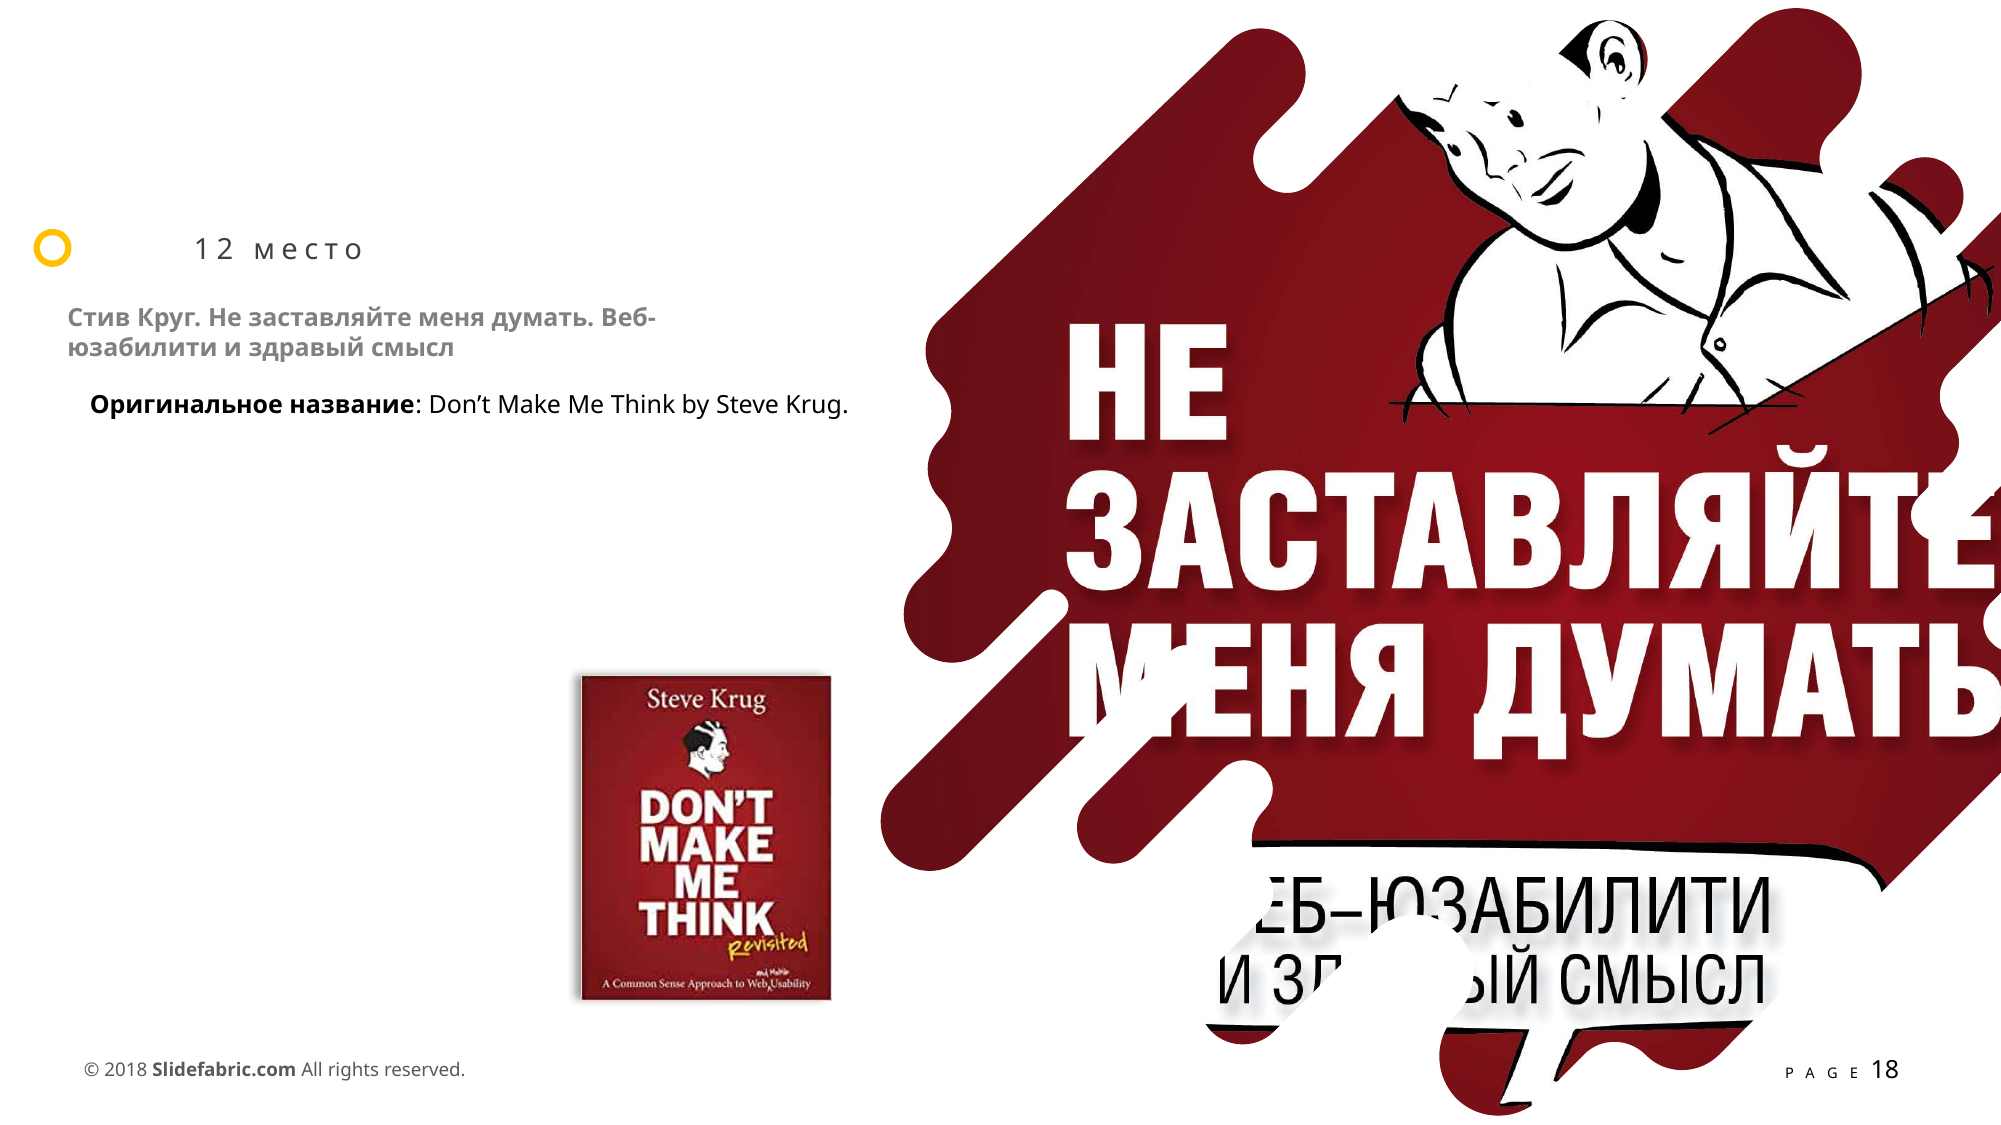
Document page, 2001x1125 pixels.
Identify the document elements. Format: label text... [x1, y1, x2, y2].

text_box [33, 228, 72, 267]
picture [581, 675, 832, 1001]
text_box 12 место [178, 222, 378, 273]
text_box Оригинальное название: Don’t Make Me Think by Steve Krug. [75, 380, 865, 471]
picture [880, 8, 2001, 1116]
text_box Стив Круг. Не заставляйте меня думать. Веб-юзабилити и здравый смысл [52, 294, 784, 369]
